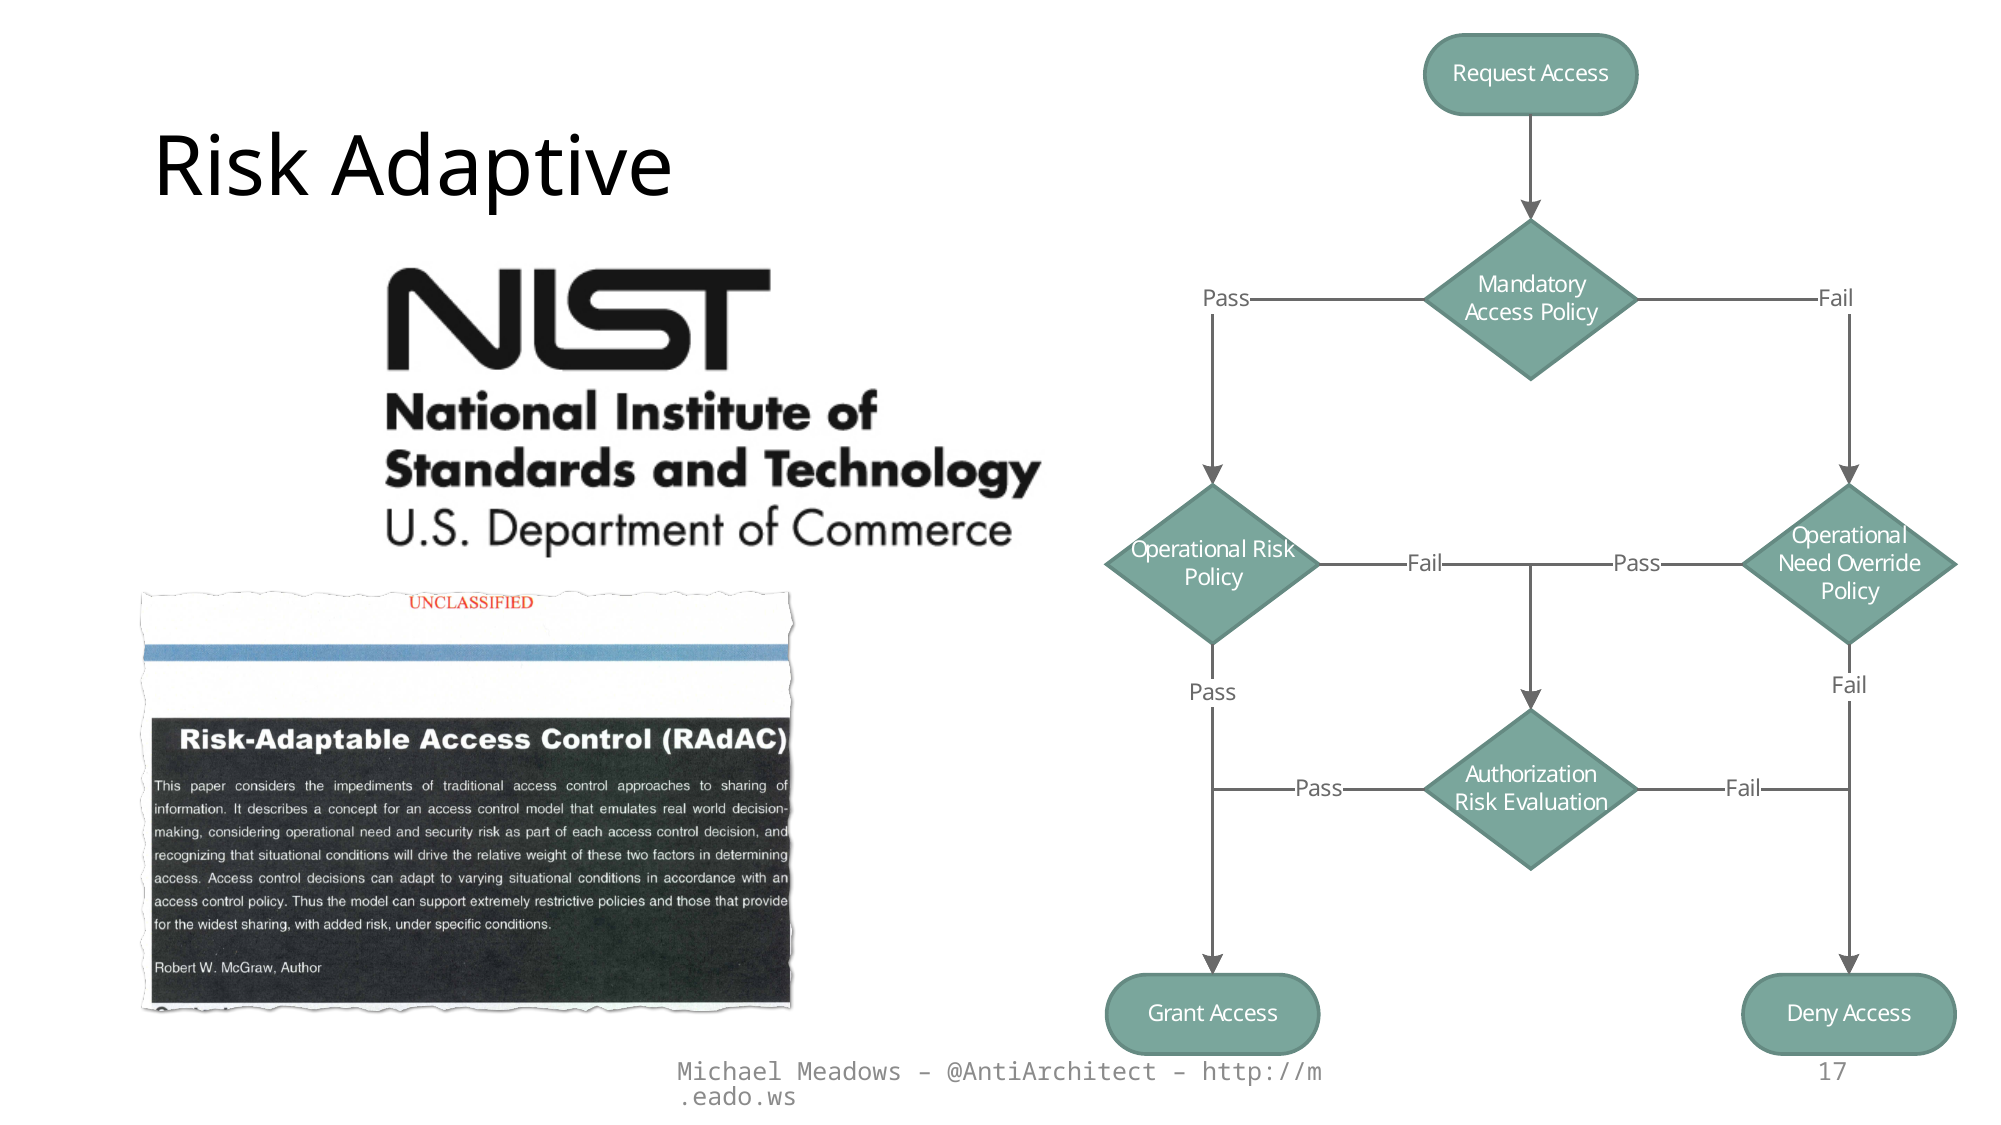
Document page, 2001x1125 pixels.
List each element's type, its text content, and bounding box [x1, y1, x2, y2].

picture [137, 237, 1087, 1016]
title Risk Adaptive [137, 59, 1100, 278]
footer Michael Meadows – @AntiArchitect – http://m.eado.ws [662, 1042, 1338, 1103]
slide_number 17 [1412, 1058, 1863, 1103]
picture [1100, 29, 1960, 1058]
